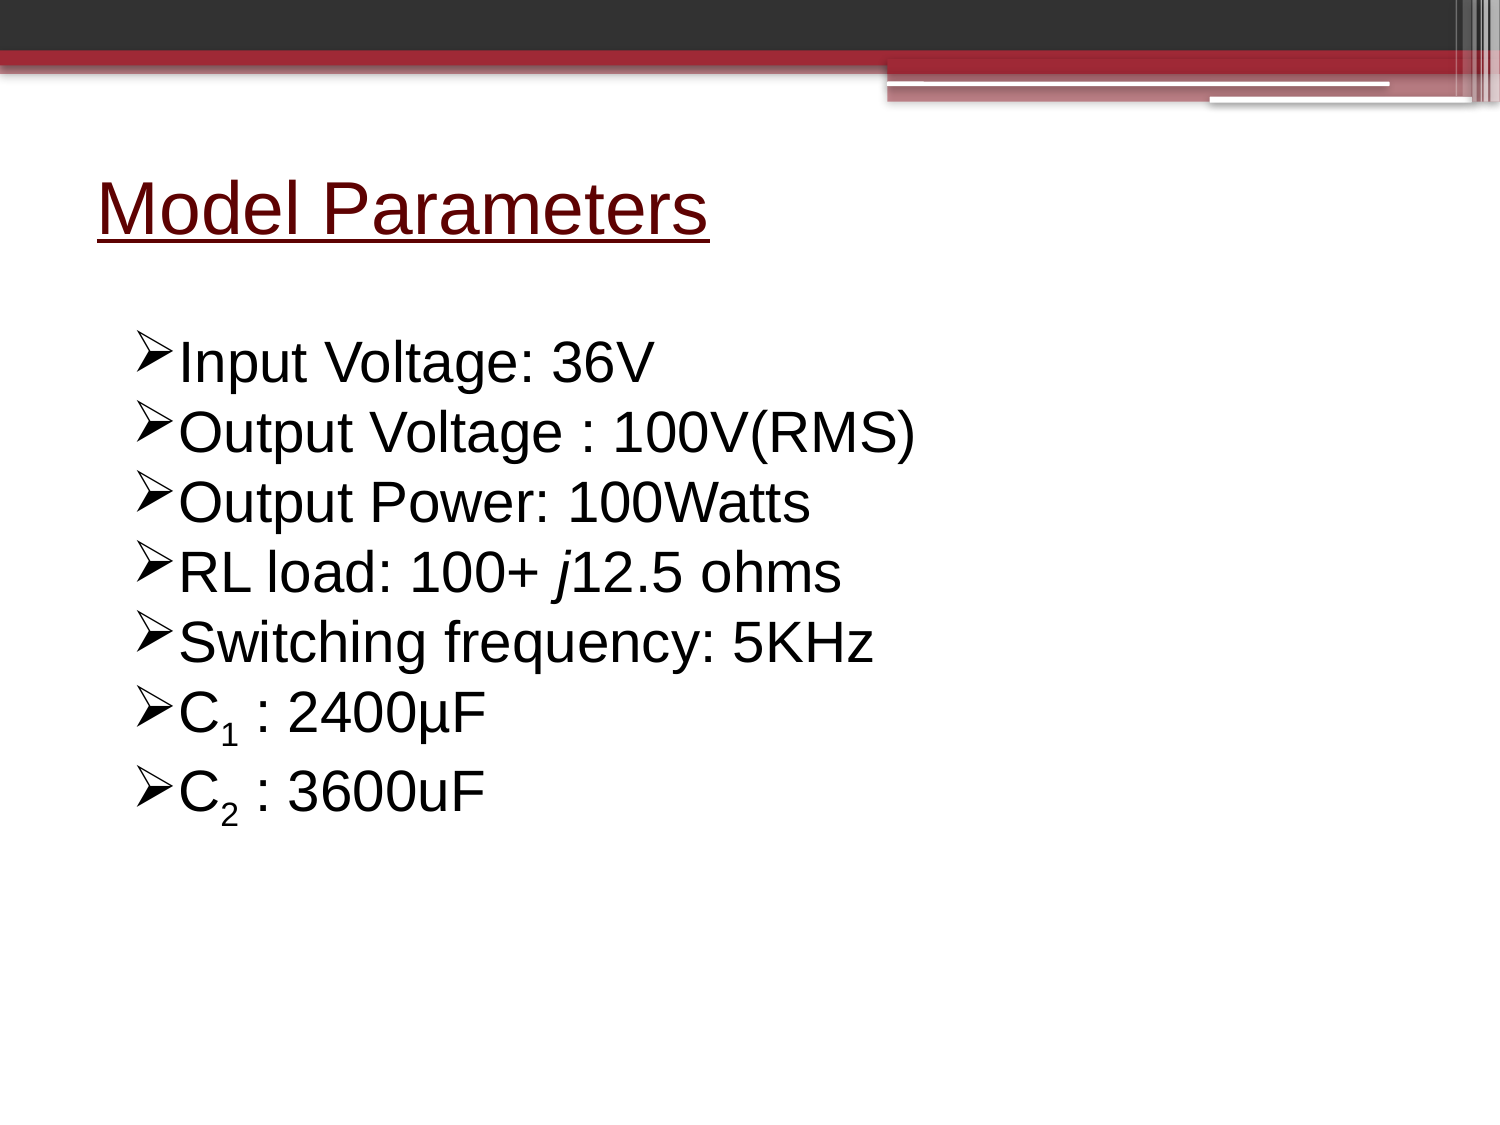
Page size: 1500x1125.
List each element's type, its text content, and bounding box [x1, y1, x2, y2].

title Model Parameters [82, 117, 1432, 293]
text_box Input Voltage: 36V Output Voltage : 100V(RMS) Output Power: 100Watts RL load: 100+ j12.5 ohms Switching frequency: 5KHz C1 : 2400µF C2 : 3600uF [117, 316, 1430, 886]
